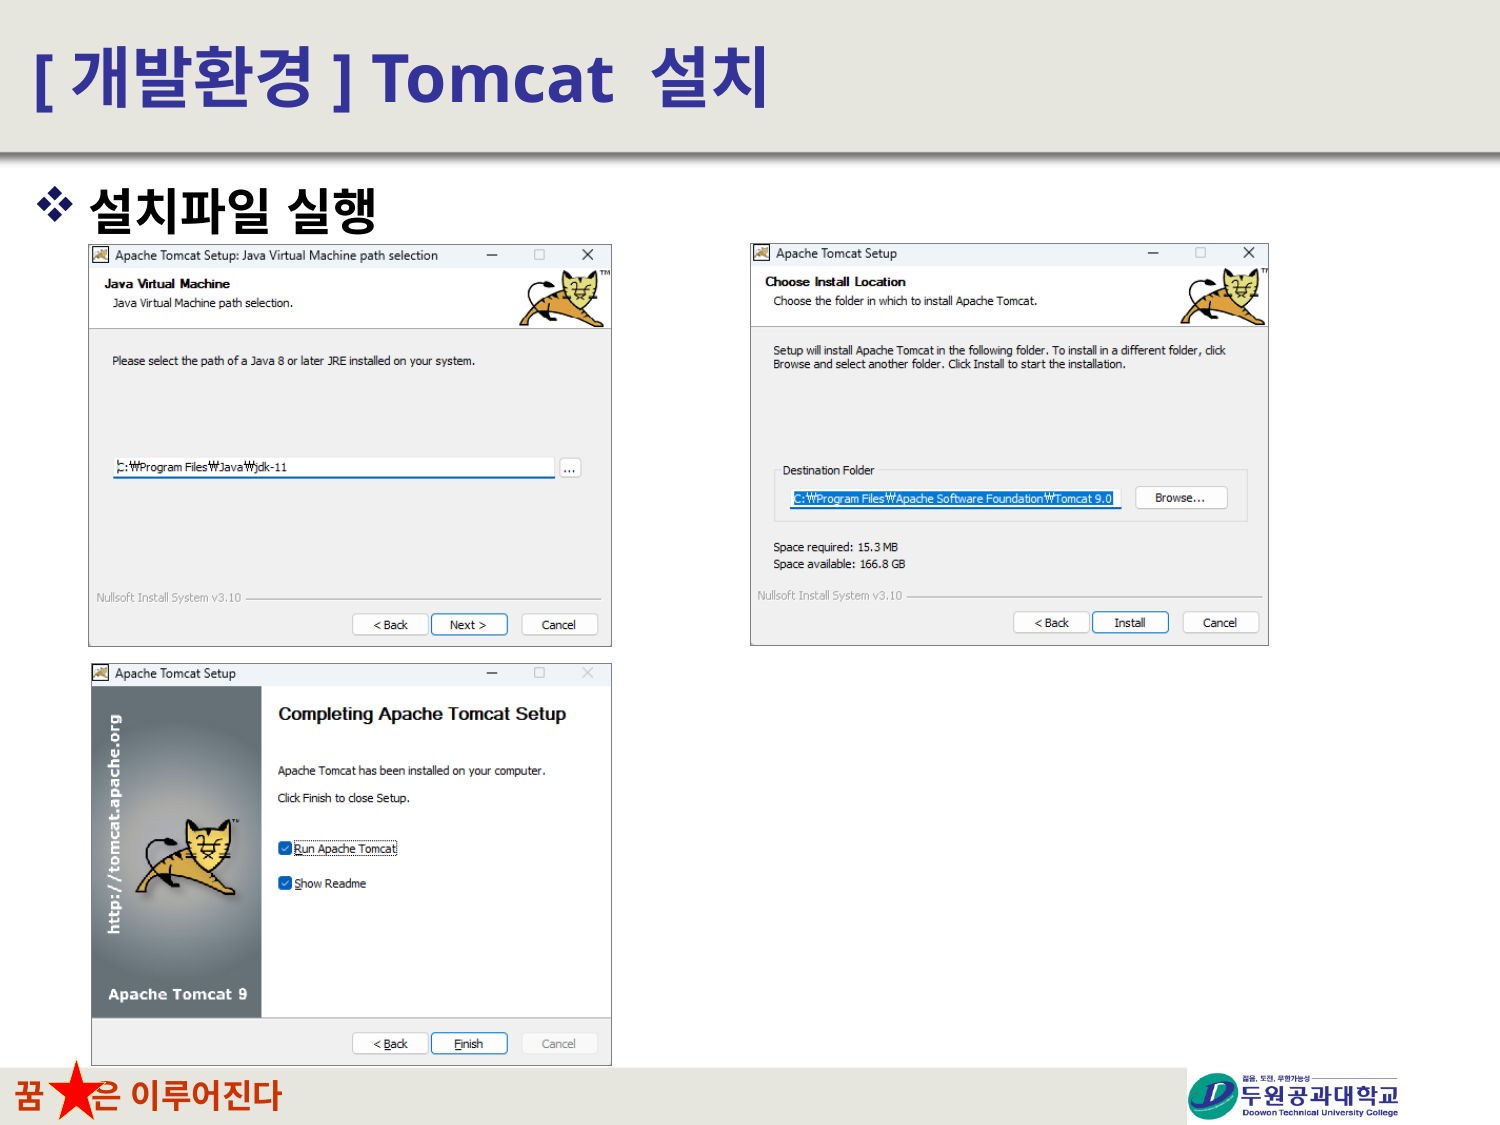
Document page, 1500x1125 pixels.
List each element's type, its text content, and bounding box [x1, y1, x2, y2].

picture [91, 663, 612, 1066]
picture [100, 1085, 113, 1090]
picture [0, 1066, 1400, 1125]
picture [88, 244, 613, 647]
picture [0, 0, 1500, 173]
title [개발환경] Tomcat 설치 [17, 8, 1483, 142]
picture [749, 243, 1269, 647]
list 설치파일 실행 [17, 160, 1487, 1067]
